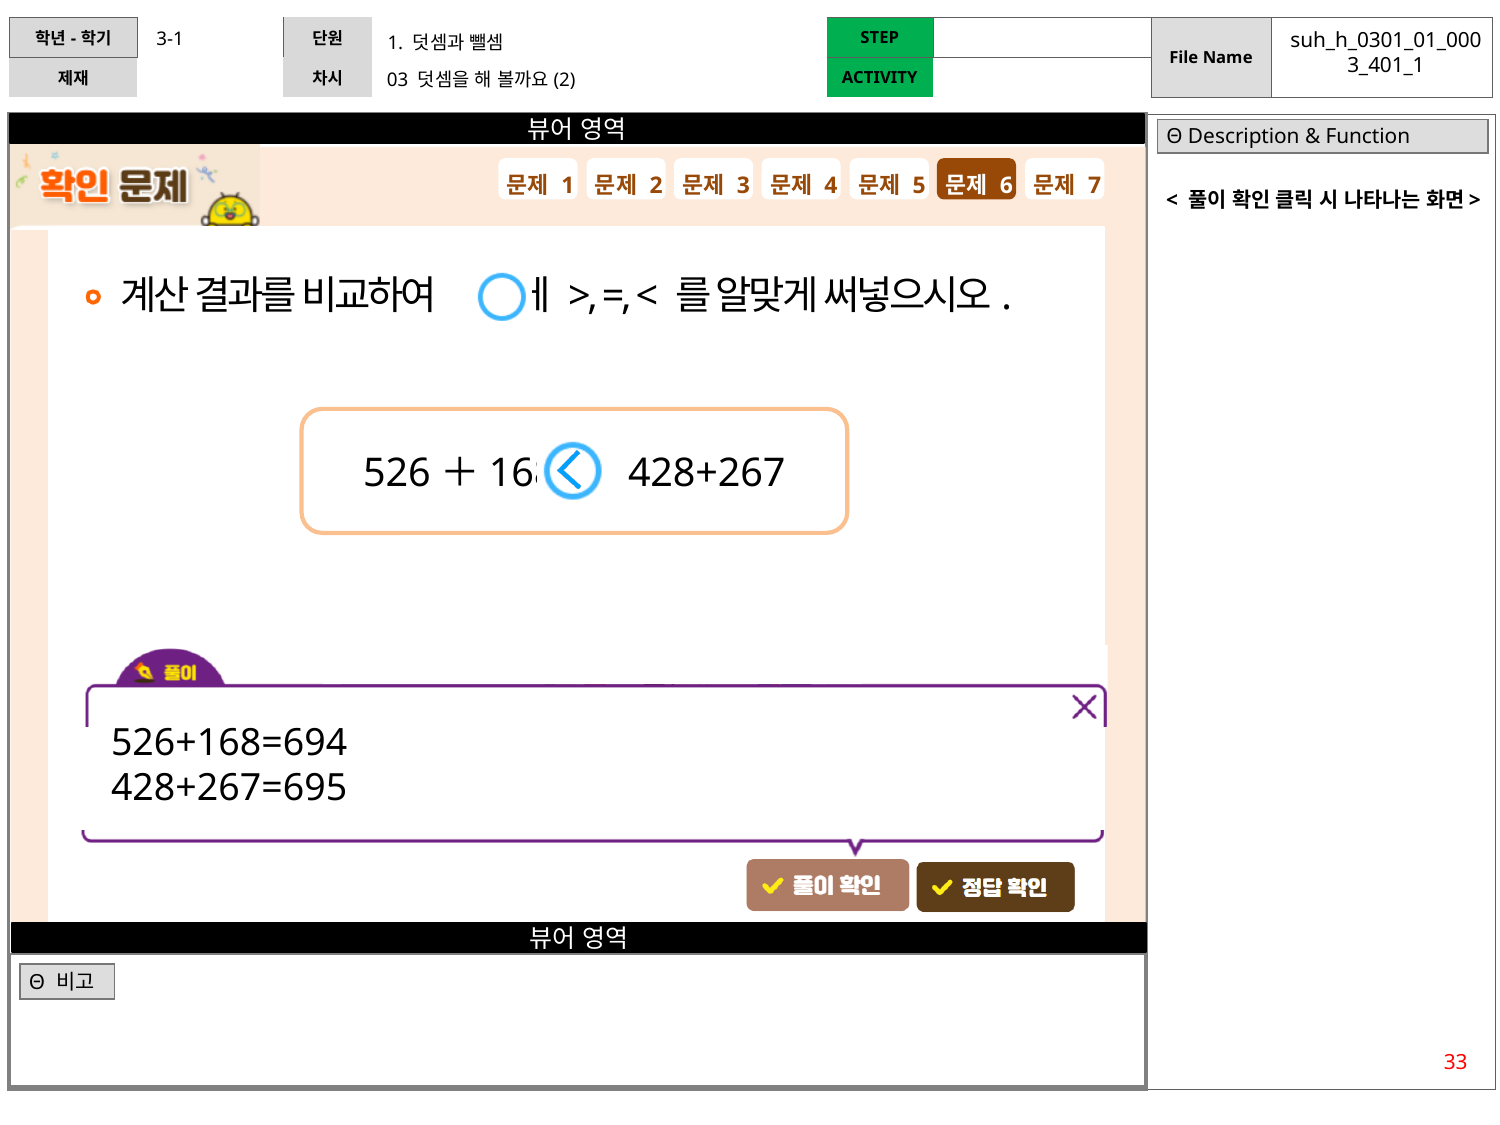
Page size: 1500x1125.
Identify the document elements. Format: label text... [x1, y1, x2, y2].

text_box 문제 7 [1040, 149, 1128, 205]
picture [82, 285, 103, 307]
text_box 문제 4 [777, 149, 865, 205]
picture [82, 645, 1108, 727]
text_box 문제 6 [953, 149, 1040, 205]
text_box < 풀이 확인 클릭 시 나타나는 화면> [1151, 179, 1500, 219]
text_box 문제 2 [602, 149, 690, 205]
picture [10, 144, 260, 230]
text_box 문제 1 [491, 149, 602, 205]
text_box 문제 3 [690, 149, 777, 205]
picture [79, 830, 1105, 913]
text_box 526+168=694 428+267=695 [96, 735, 976, 816]
text_box [0, 0, 1500, 75]
text_box suh_h_0301_01_0003_401_1 [1271, 75, 1500, 84]
picture [472, 267, 532, 327]
text_box 526＋168 428+267 [299, 406, 850, 536]
text_box 문제 5 [865, 149, 953, 205]
picture [536, 435, 609, 507]
text_box 계산 결과를 비교하여 안에 >, =, < 를 알맞게 써넣으시오. [105, 263, 1109, 326]
text_box 03 덧셈을 해 볼까요(2) [372, 75, 821, 96]
table_header Θ Description & Function [1158, 120, 1487, 152]
